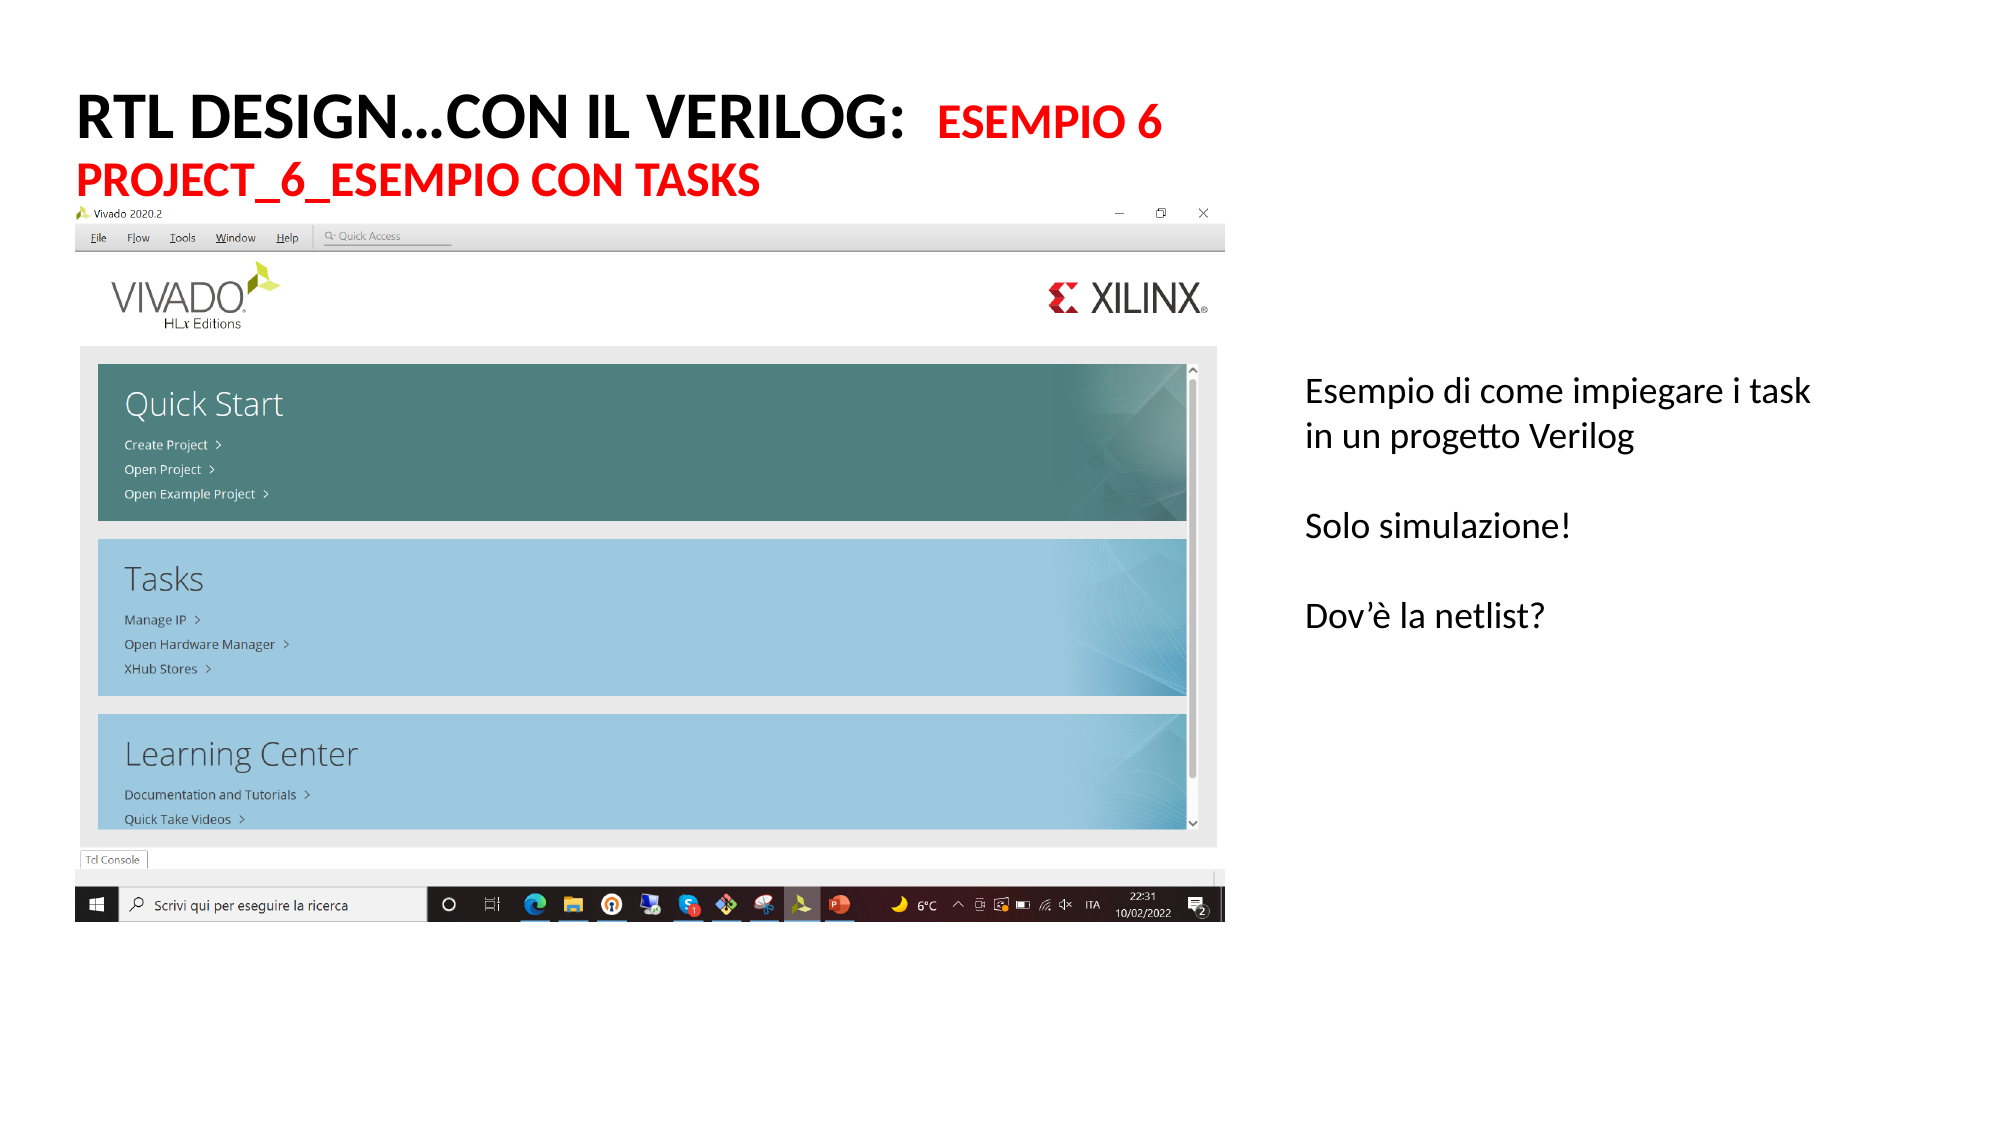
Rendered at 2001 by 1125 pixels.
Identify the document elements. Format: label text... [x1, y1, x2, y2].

picture [75, 203, 1225, 922]
text_box RTL design…con il Verilog: Esempio 6 project_6_Esempio con Tasks [61, 73, 1943, 204]
text_box Esempio di come impiegare i task in un progetto Verilog Solo simulazione! Dov’è la netlist? [1290, 358, 1849, 644]
